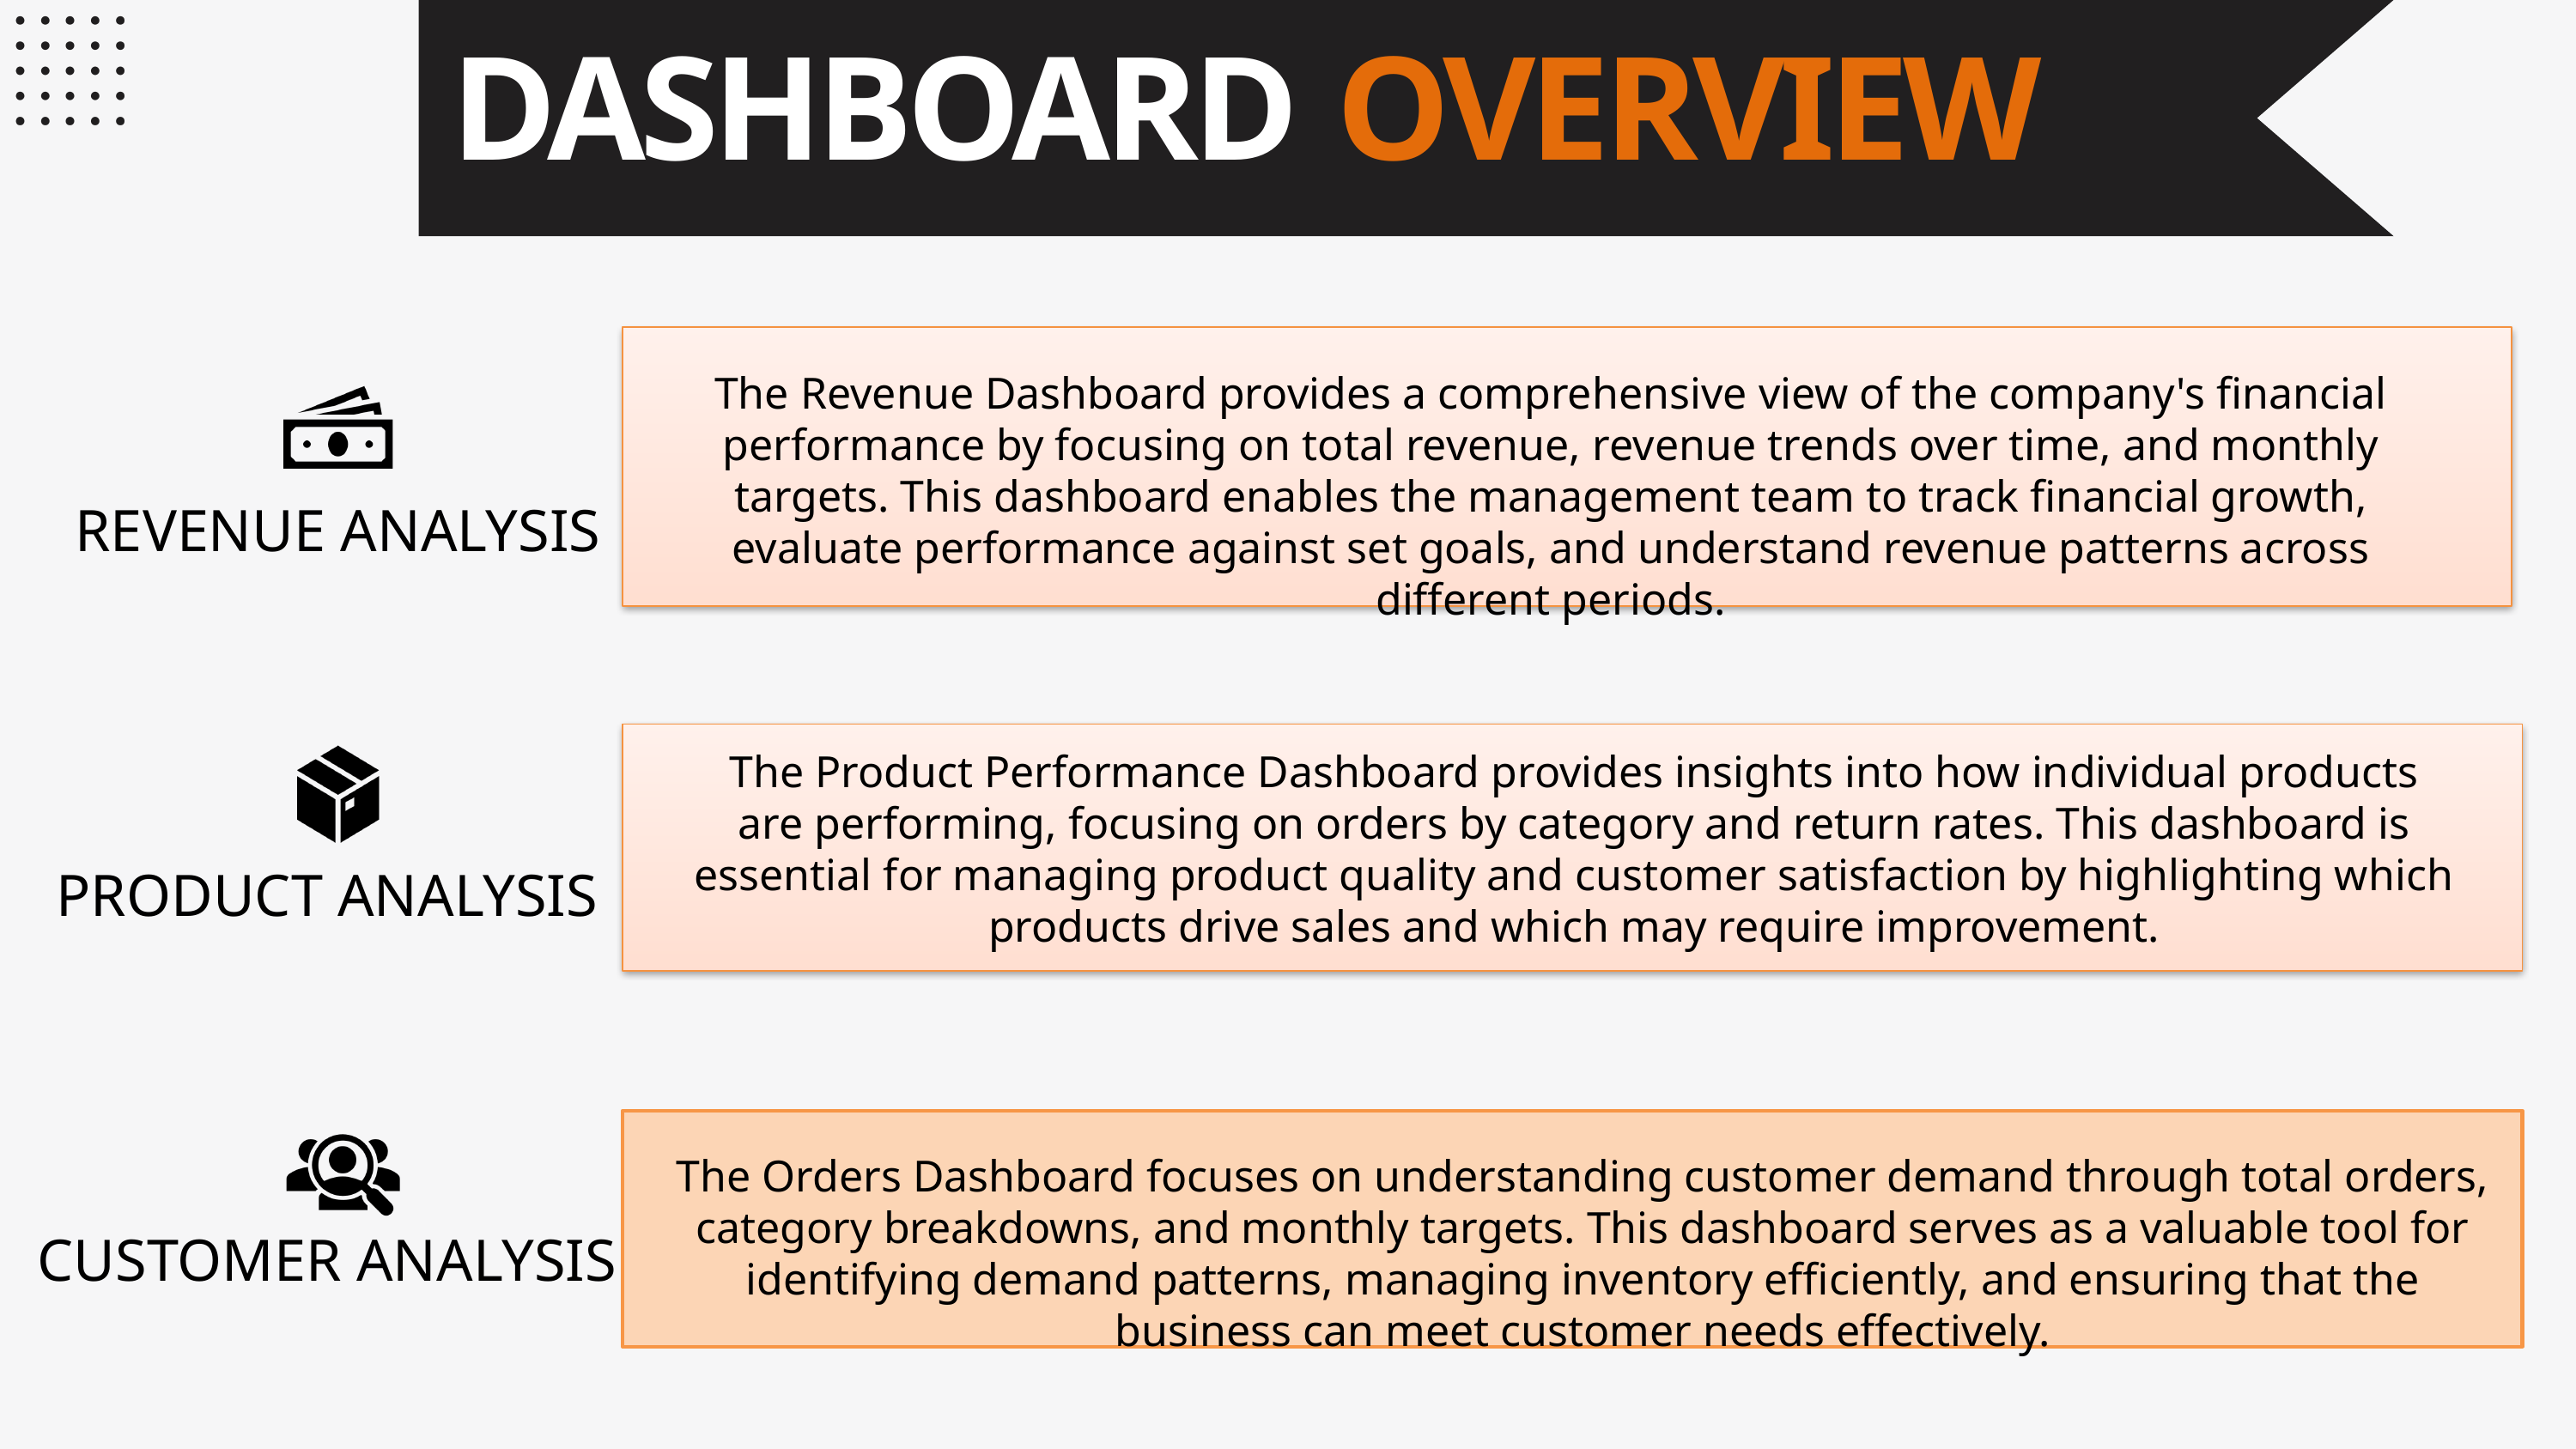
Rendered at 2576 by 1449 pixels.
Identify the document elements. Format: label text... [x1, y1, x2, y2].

text_box The Revenue Dashboard provides a comprehensive view of the company's financial performance by focusing on total revenue, revenue trends over time, and monthly targets. This dashboard enables the management team to track financial growth, evaluate performance against set goals, and understand revenue patterns across different periods. [676, 359, 2426, 630]
text_box PRODUCT ANALYSIS [21, 852, 634, 935]
text_box [621, 1109, 2524, 1349]
text_box CUSTOMER ANALYSIS [21, 1217, 634, 1300]
text_box [418, 0, 2394, 237]
text_box The Product Performance Dashboard provides insights into how individual products are performing, focusing on orders by category and return rates. This dashboard is essential for managing product quality and customer satisfaction by highlighting which products drive sales and which may require improvement. [679, 738, 2469, 957]
text_box [622, 724, 2523, 972]
text_box DASHBOARD OVERVIEW [450, 48, 2254, 189]
picture [278, 734, 398, 853]
text_box [0, 0, 125, 125]
picture [278, 369, 398, 488]
picture [278, 1110, 409, 1240]
text_box The Orders Dashboard focuses on understanding customer demand through total orders, category breakdowns, and monthly targets. This dashboard serves as a valuable tool for identifying demand patterns, managing inventory efficiently, and ensuring that the business can meet customer needs effectively. [654, 1143, 2512, 1361]
text_box [622, 326, 2512, 607]
text_box REVENUE ANALYSIS [32, 488, 644, 570]
